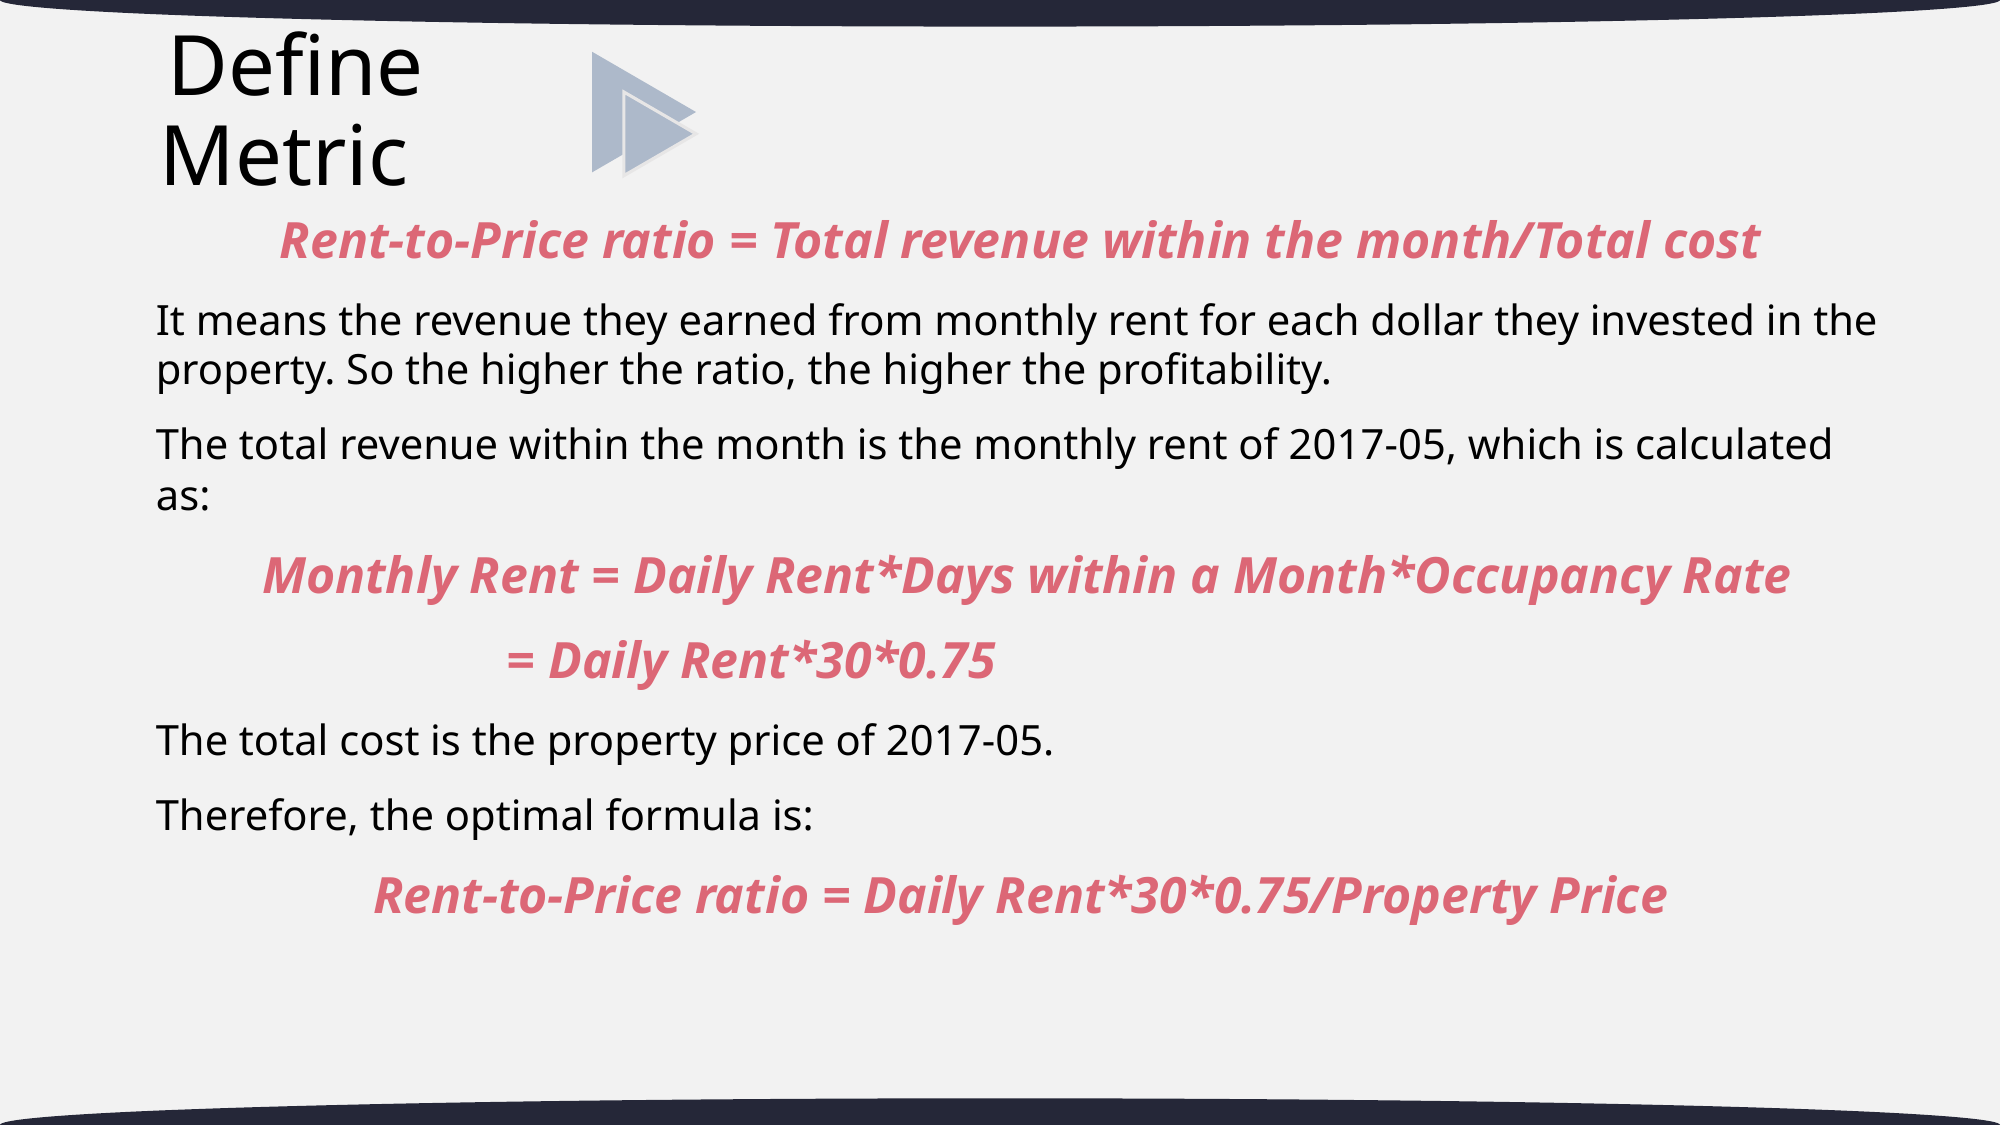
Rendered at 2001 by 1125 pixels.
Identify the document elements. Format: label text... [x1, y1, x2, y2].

title Define Metric [0, 43, 569, 185]
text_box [591, 51, 697, 176]
text_box Rent-to-Price ratio = Total revenue within the month/Total cost It means the revenue they earned from monthly rent for each dollar they invested in the property. So the higher the ratio, the higher the profitability. The total revenue within the month is the monthly rent of 2017-05, which is calculated as: Monthly Rent = Daily Rent*Days within a Month*Occupancy Rate = Daily Rent*30*0.75 The total cost is the property price of 2017-05. Therefore, the optimal formula is: Rent-to-Price ratio = Daily Rent*30*0.75/Property Price [141, 200, 1900, 931]
